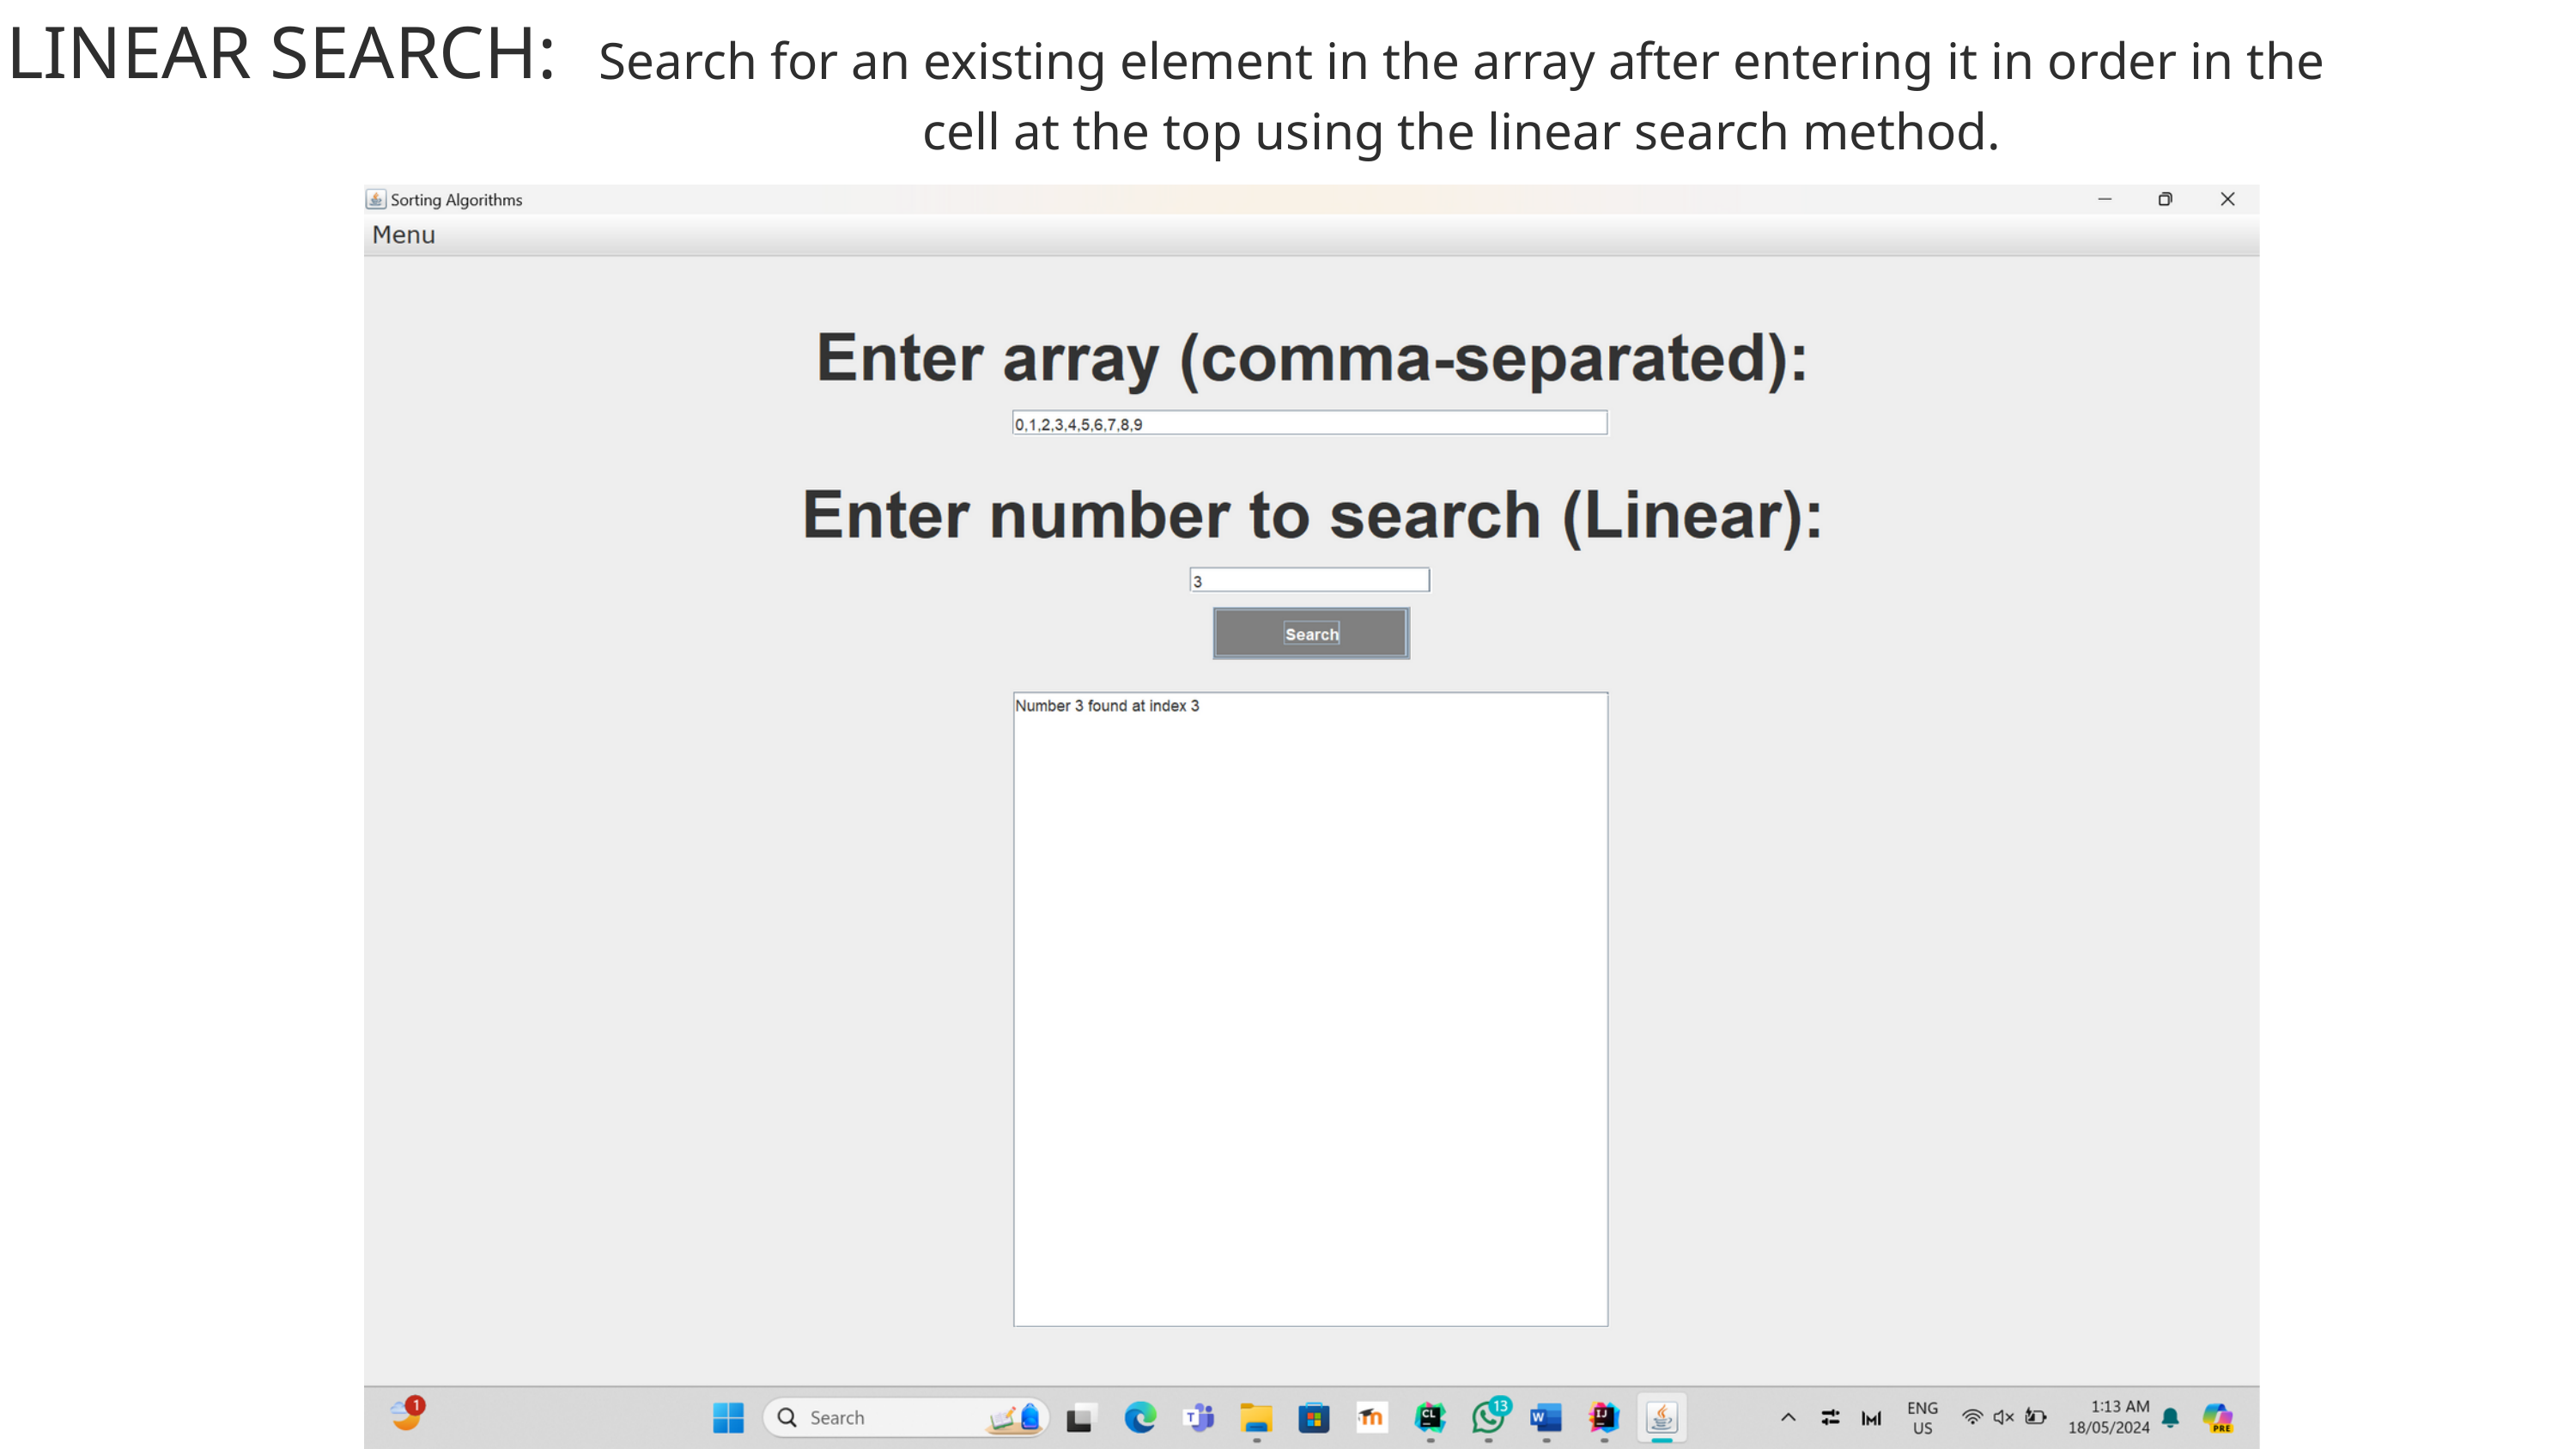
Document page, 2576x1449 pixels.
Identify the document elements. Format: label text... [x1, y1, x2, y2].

text_box Search for an existing element in the array after entering it in order in the cell at the top using the linear search method. [581, 19, 2343, 161]
text_box LINEAR SEARCH: [0, 0, 582, 94]
text_box [364, 185, 2260, 1449]
